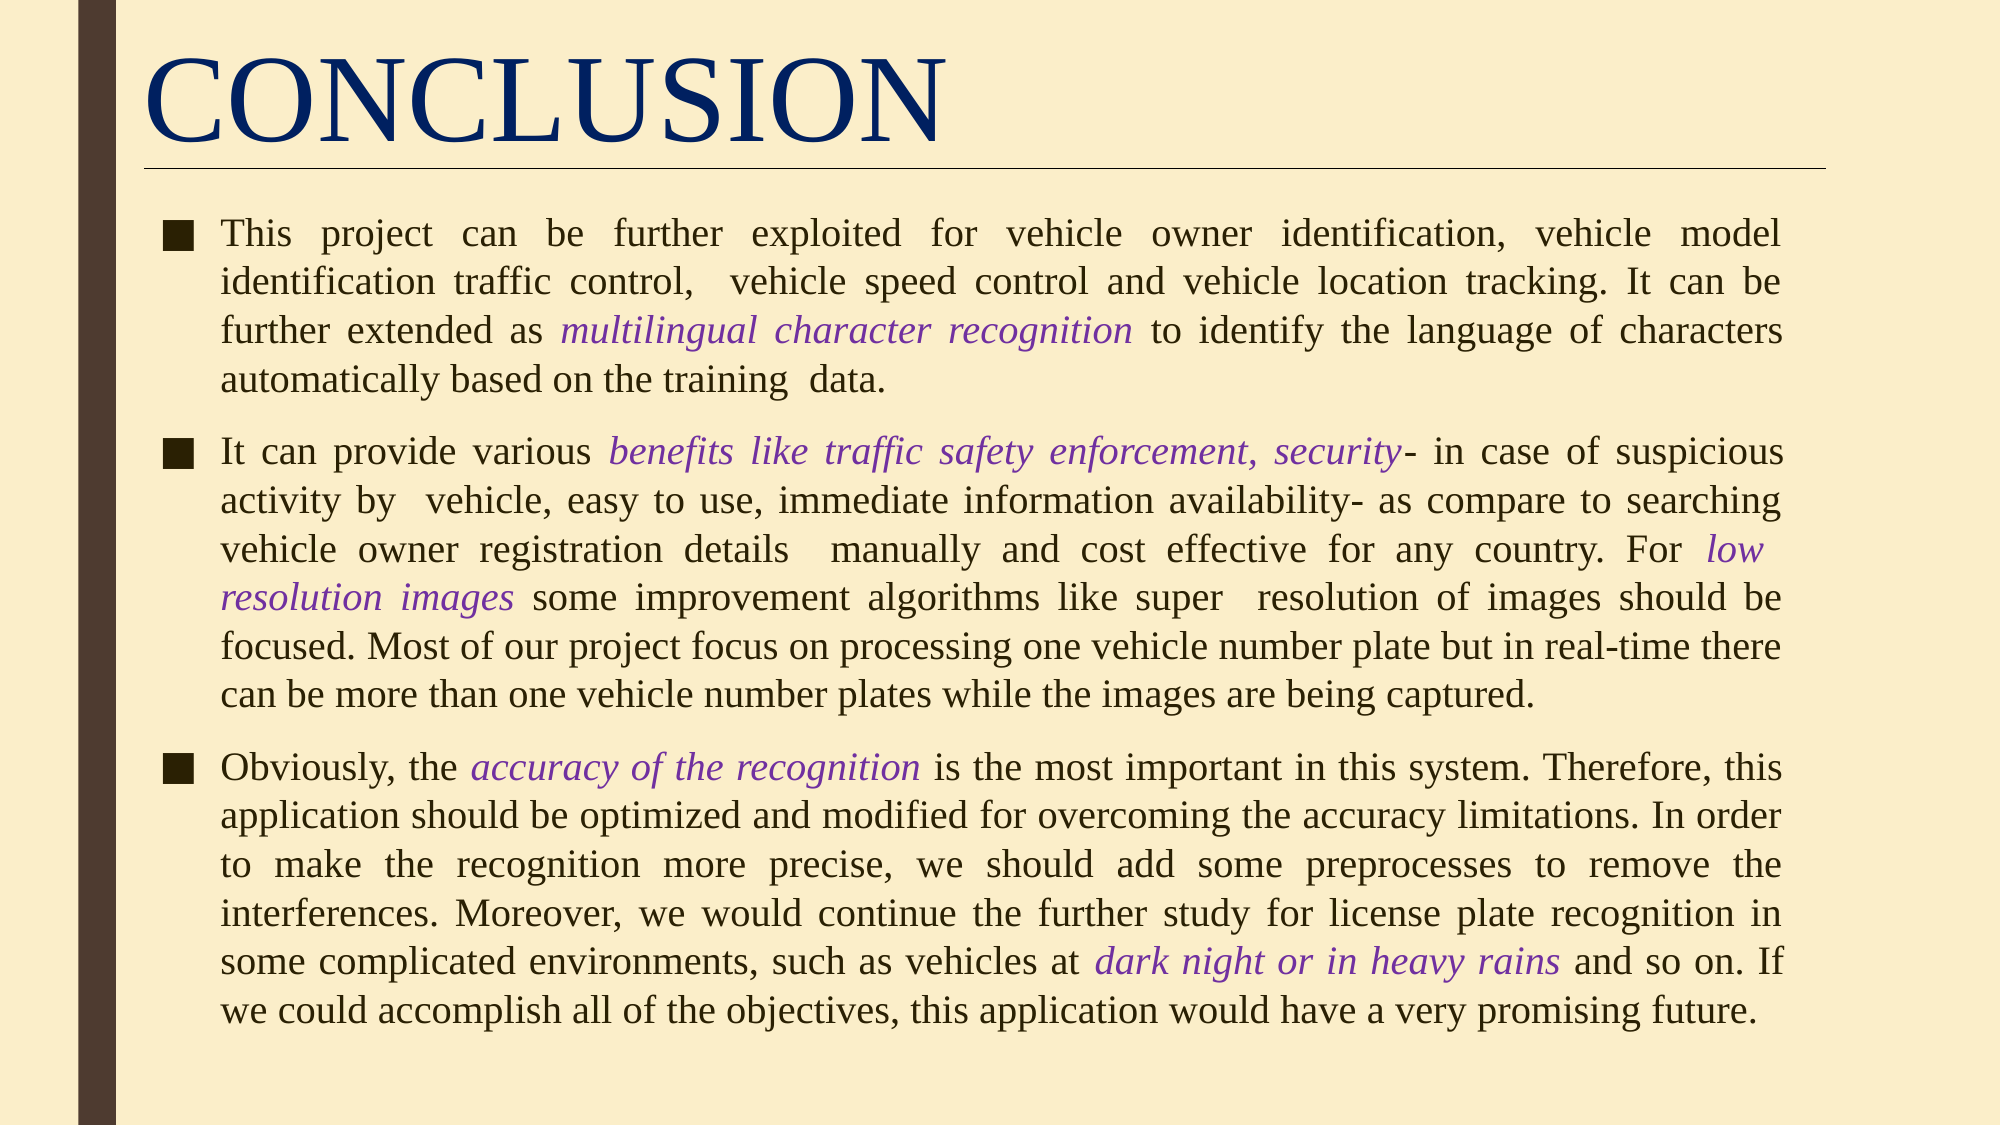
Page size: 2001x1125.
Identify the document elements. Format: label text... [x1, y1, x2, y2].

list This project can be further exploited for vehicle owner identification, vehicle model identification traffic control, vehicle speed control and vehicle location tracking. It can be further extended as multilingual character recognition to identify the language of characters automatically based on the training data. It can provide various benefits like traffic safety enforcement, security- in case of suspicious activity by vehicle, easy to use, immediate information availability- as compare to searching vehicle owner registration details manually and cost effective for any country. For low resolution images some improvement algorithms like super resolution of images should be focused. Most of our project focus on processing one vehicle number plate but in real-time there can be more than one vehicle number plates while the images are being captured. Obviously, the accuracy of the recognition is the most important in this system. Therefore, this application should be optimized and modified for overcoming the accuracy limitations. In order to make the recognition more precise, we should add some preprocesses to remove the interferences. Moreover, we would continue the further study for license plate recognition in some complicated environments, such as vehicles at dark night or in heavy rains and so on. If we could accomplish all of the objectives, this application would have a very promising future. [144, 198, 1800, 1050]
title CONCLUSION [128, 27, 1800, 357]
